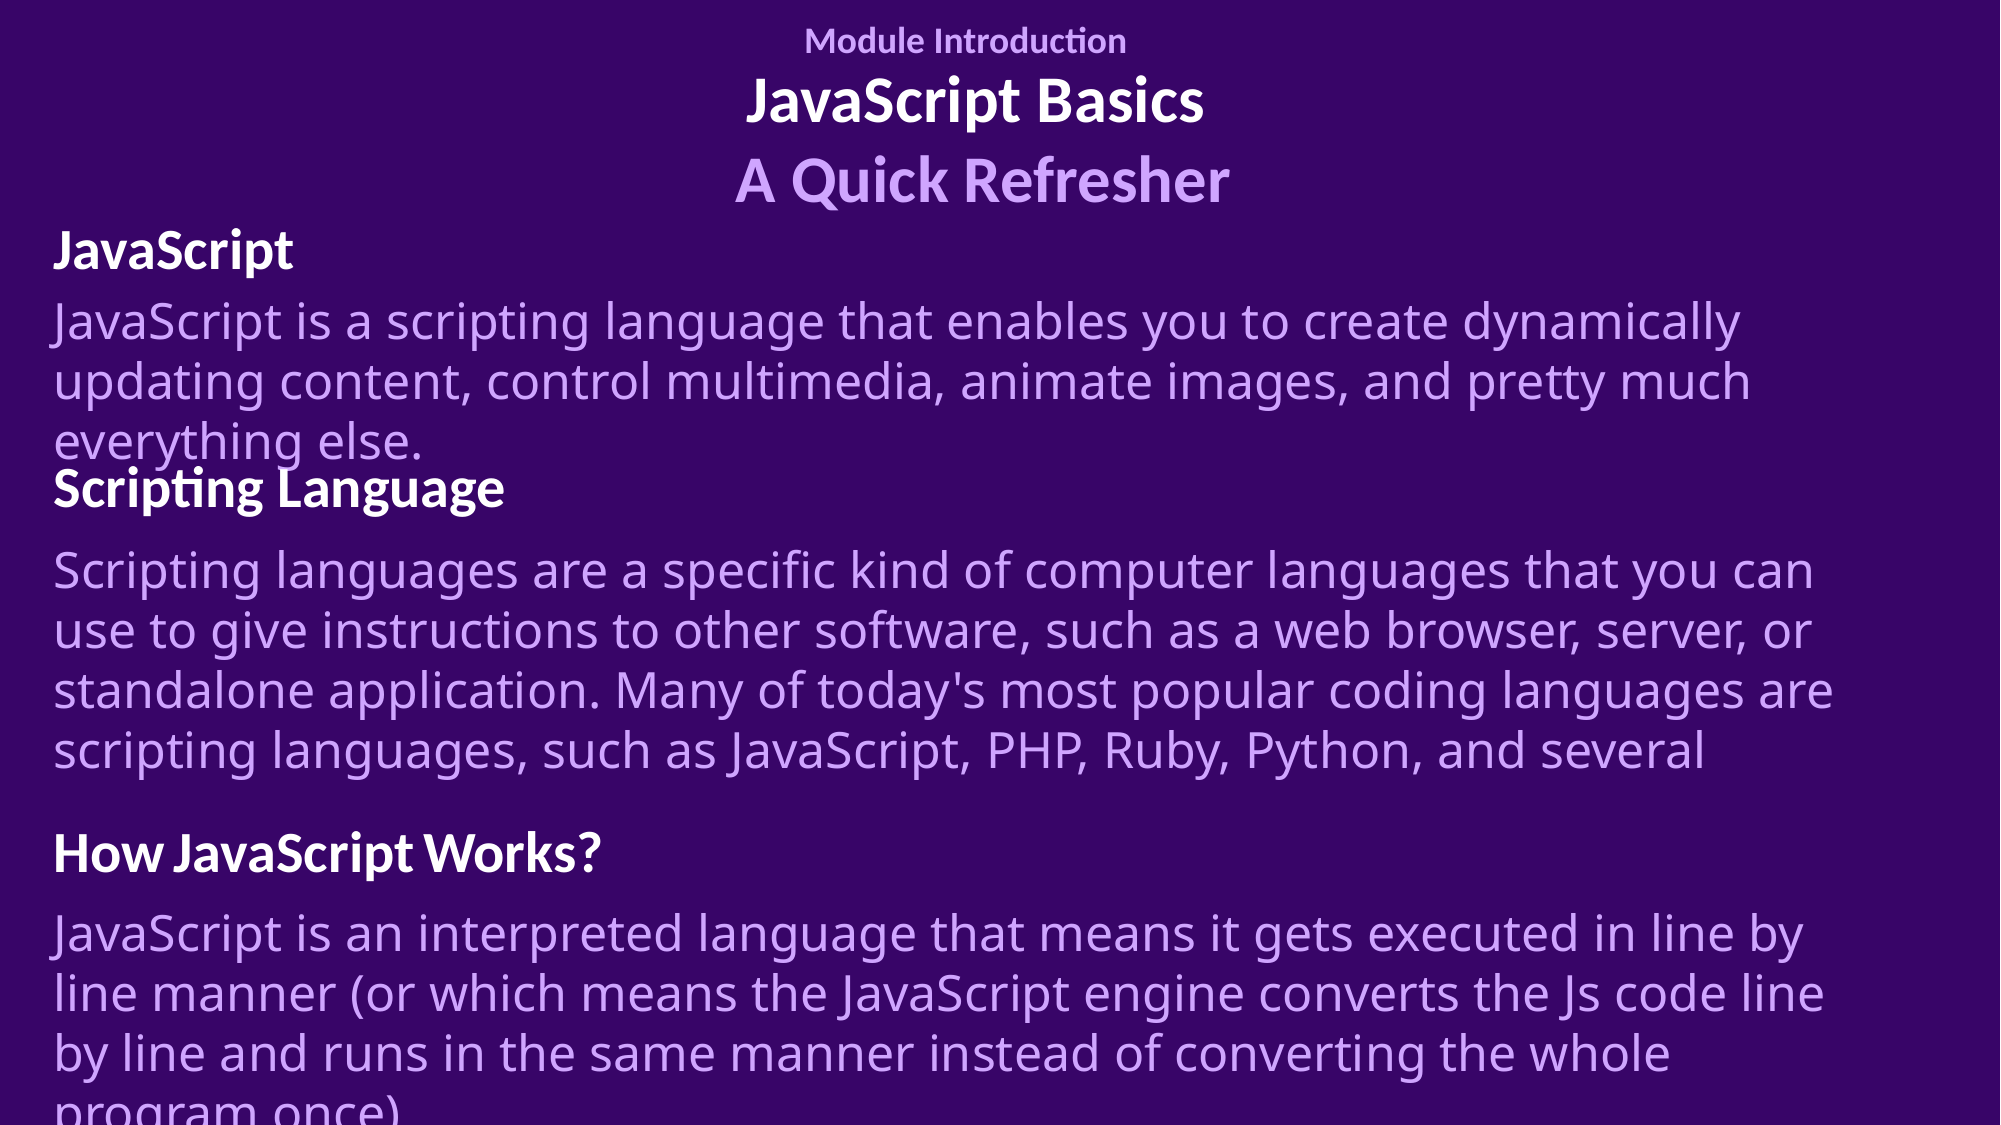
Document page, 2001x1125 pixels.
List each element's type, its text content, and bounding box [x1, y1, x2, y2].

text_box How JavaScript Works? [38, 807, 1039, 892]
text_box JavaScript Basics A Quick Refresher [333, 48, 1618, 224]
text_box JavaScript [38, 203, 1039, 289]
text_box Scripting Language [38, 441, 1039, 527]
text_box JavaScript is an interpreted language that means it gets executed in line by line manner (or which means the JavaScript engine converts the Js code line by line and runs in the same manner instead of converting the whole program once). [38, 894, 1877, 1125]
text_box Module Introduction [789, 8, 1790, 69]
text_box Scripting languages are a specific kind of computer languages that you can use to give instructions to other software, such as a web browser, server, or standalone application. Many of today's most popular coding languages are scripting languages, such as JavaScript, PHP, Ruby, Python, and several [38, 530, 1877, 786]
text_box JavaScript is a scripting language that enables you to create dynamically updating content, control multimedia, animate images, and pretty much everything else. [38, 281, 1962, 477]
